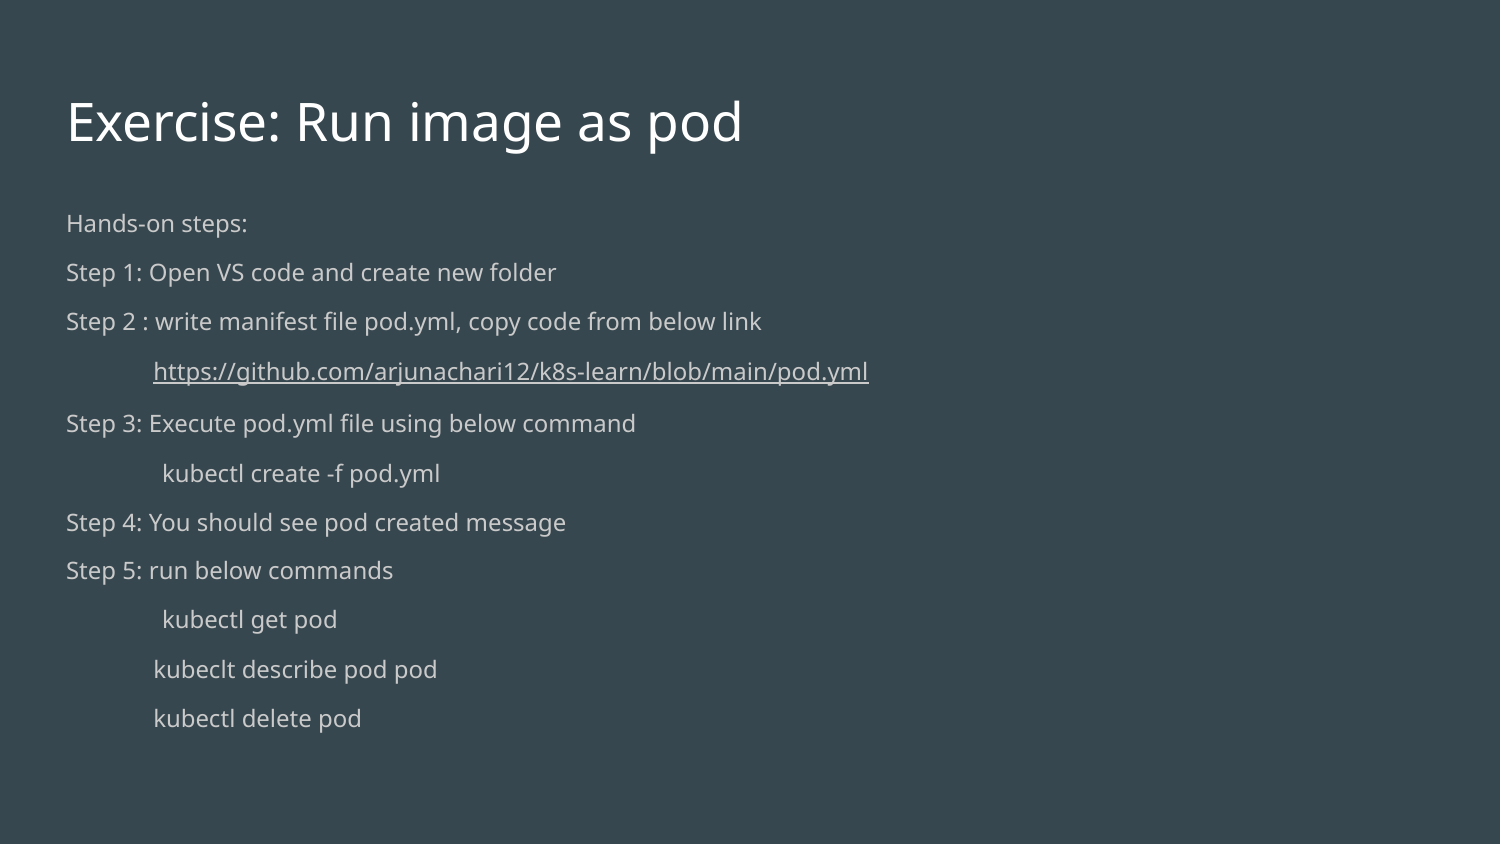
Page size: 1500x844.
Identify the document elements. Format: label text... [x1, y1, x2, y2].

title Exercise: Run image as pod [51, 72, 1449, 167]
list Hands-on steps: Step 1: Open VS code and create new folder Step 2 : write manifest file pod.yml, copy code from below link https://github.com/arjunachari12/k8s-learn/blob/main/pod.yml Step 3: Execute pod.yml file using below command kubectl create -f pod.yml Step 4: You should see pod created message Step 5: run below commands kubectl get pod kubeclt describe pod pod kubectl delete pod [51, 189, 1449, 750]
